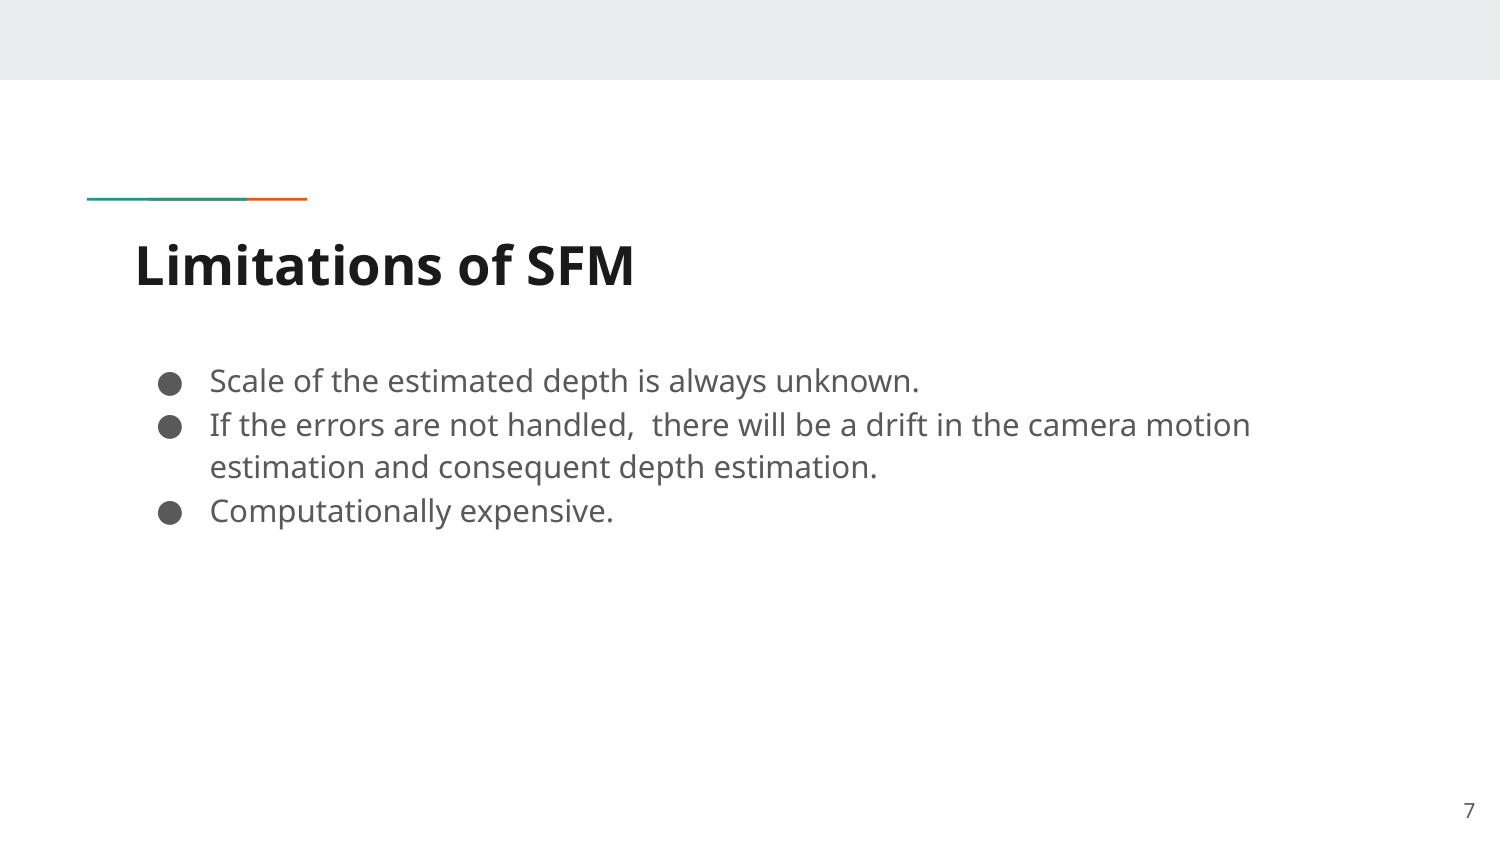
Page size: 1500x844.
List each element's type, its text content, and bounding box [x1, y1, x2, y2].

slide_number ‹#› [1400, 779, 1491, 844]
title Limitations of SFM [119, 216, 1381, 305]
list Scale of the estimated depth is always unknown. If the errors are not handled, there will be a drift in the camera motion estimation and consequent depth estimation. Computationally expensive. [119, 341, 1381, 712]
